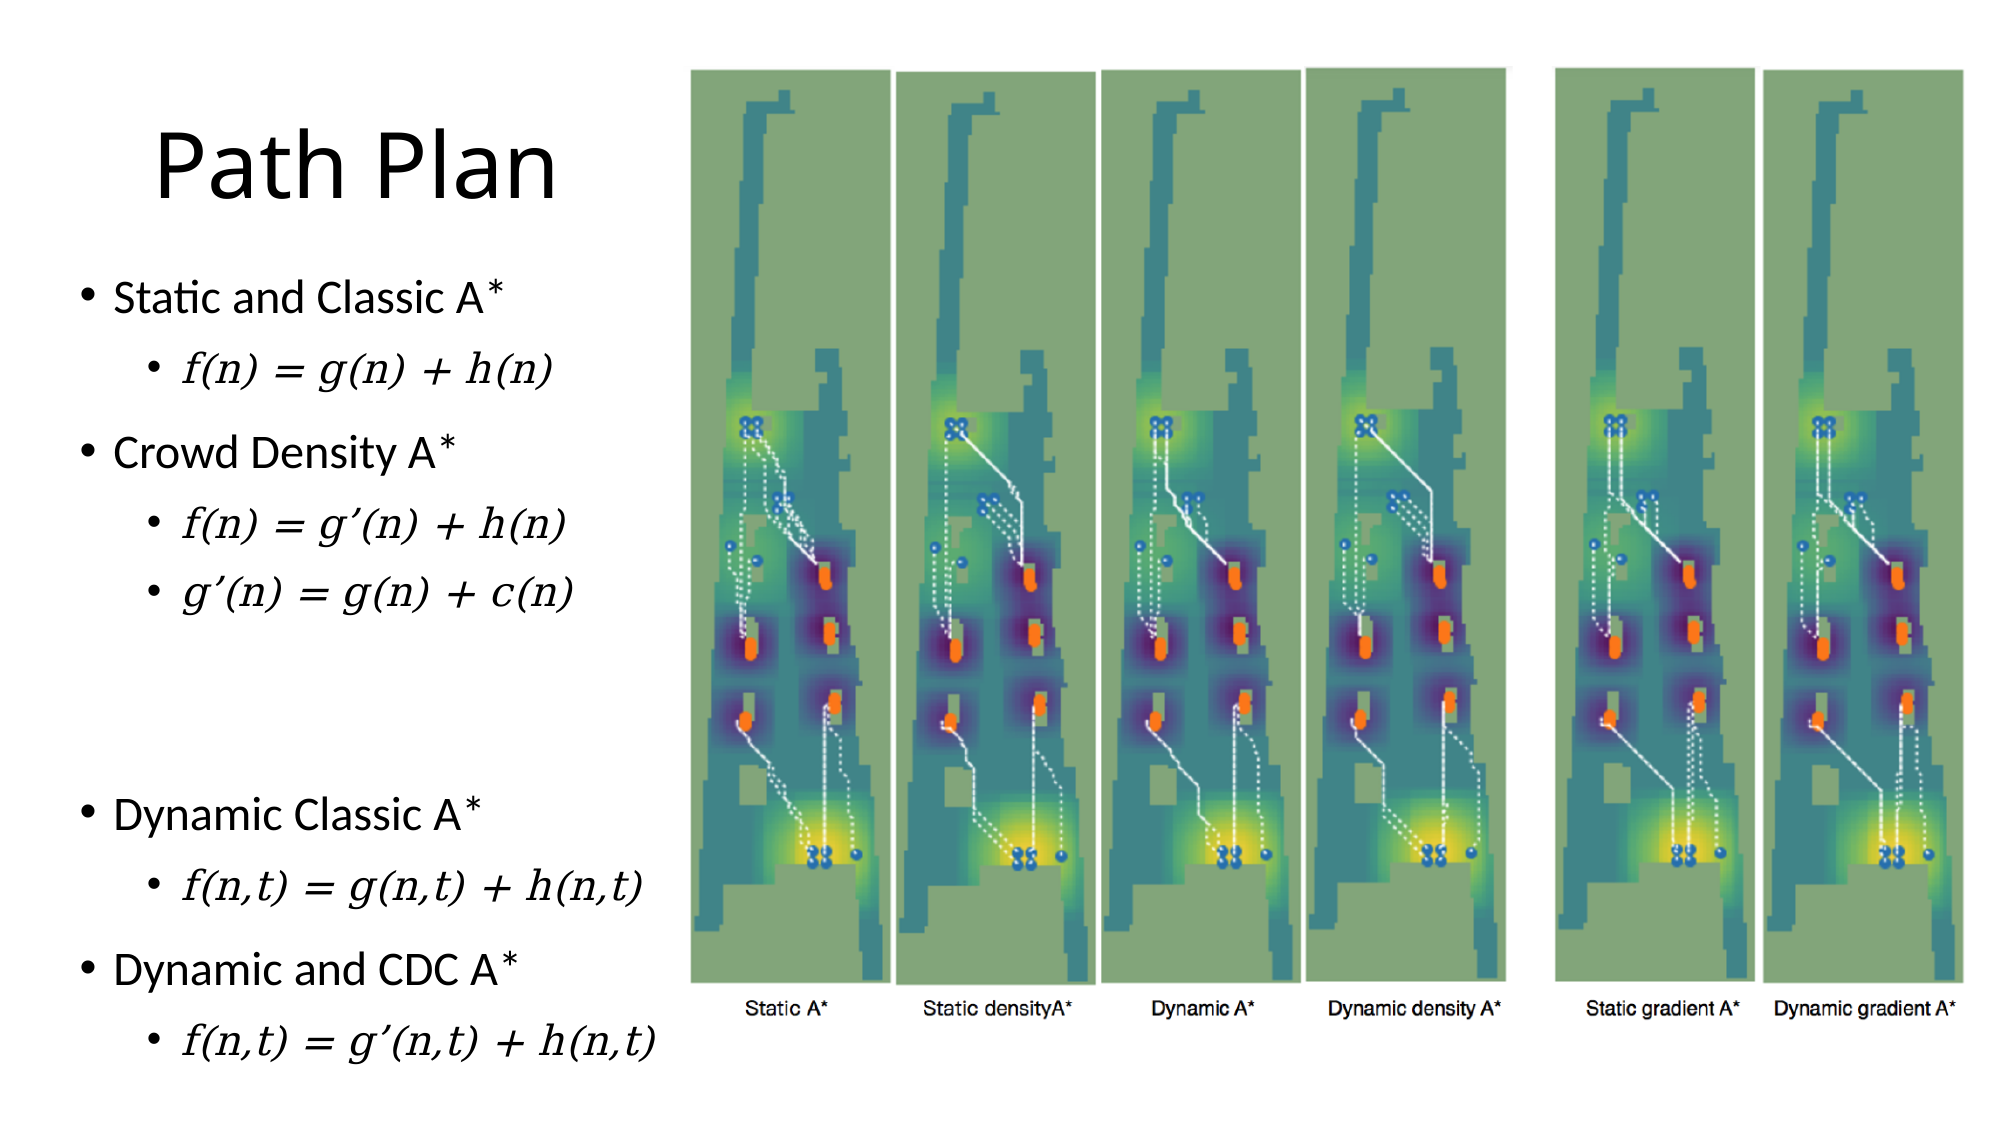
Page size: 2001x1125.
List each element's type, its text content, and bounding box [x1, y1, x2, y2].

title Path Plan [137, 59, 677, 278]
picture [677, 59, 1974, 1030]
